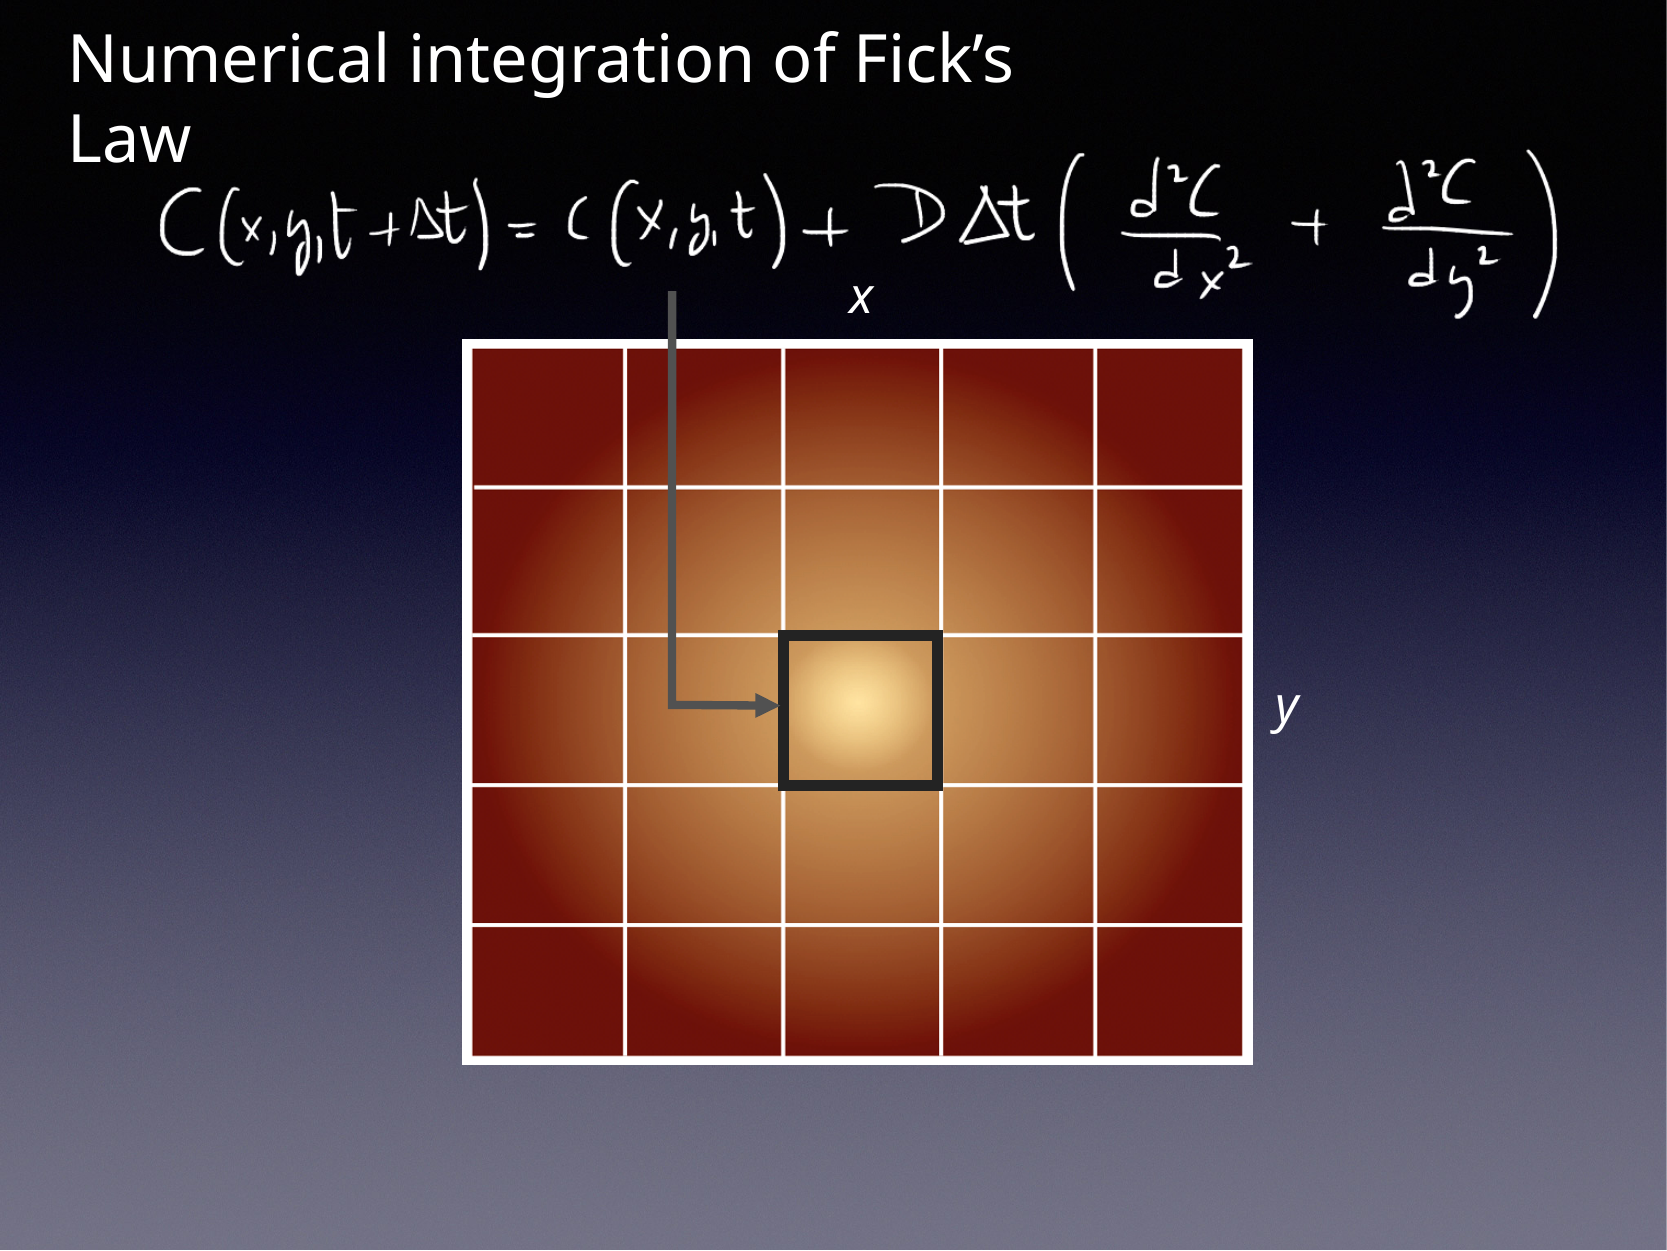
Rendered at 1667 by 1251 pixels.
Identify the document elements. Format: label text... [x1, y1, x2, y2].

picture [0, 0, 1667, 1250]
text_box Numerical integration of Fick’s Law [61, 9, 1053, 183]
text_box y [1266, 663, 1307, 741]
